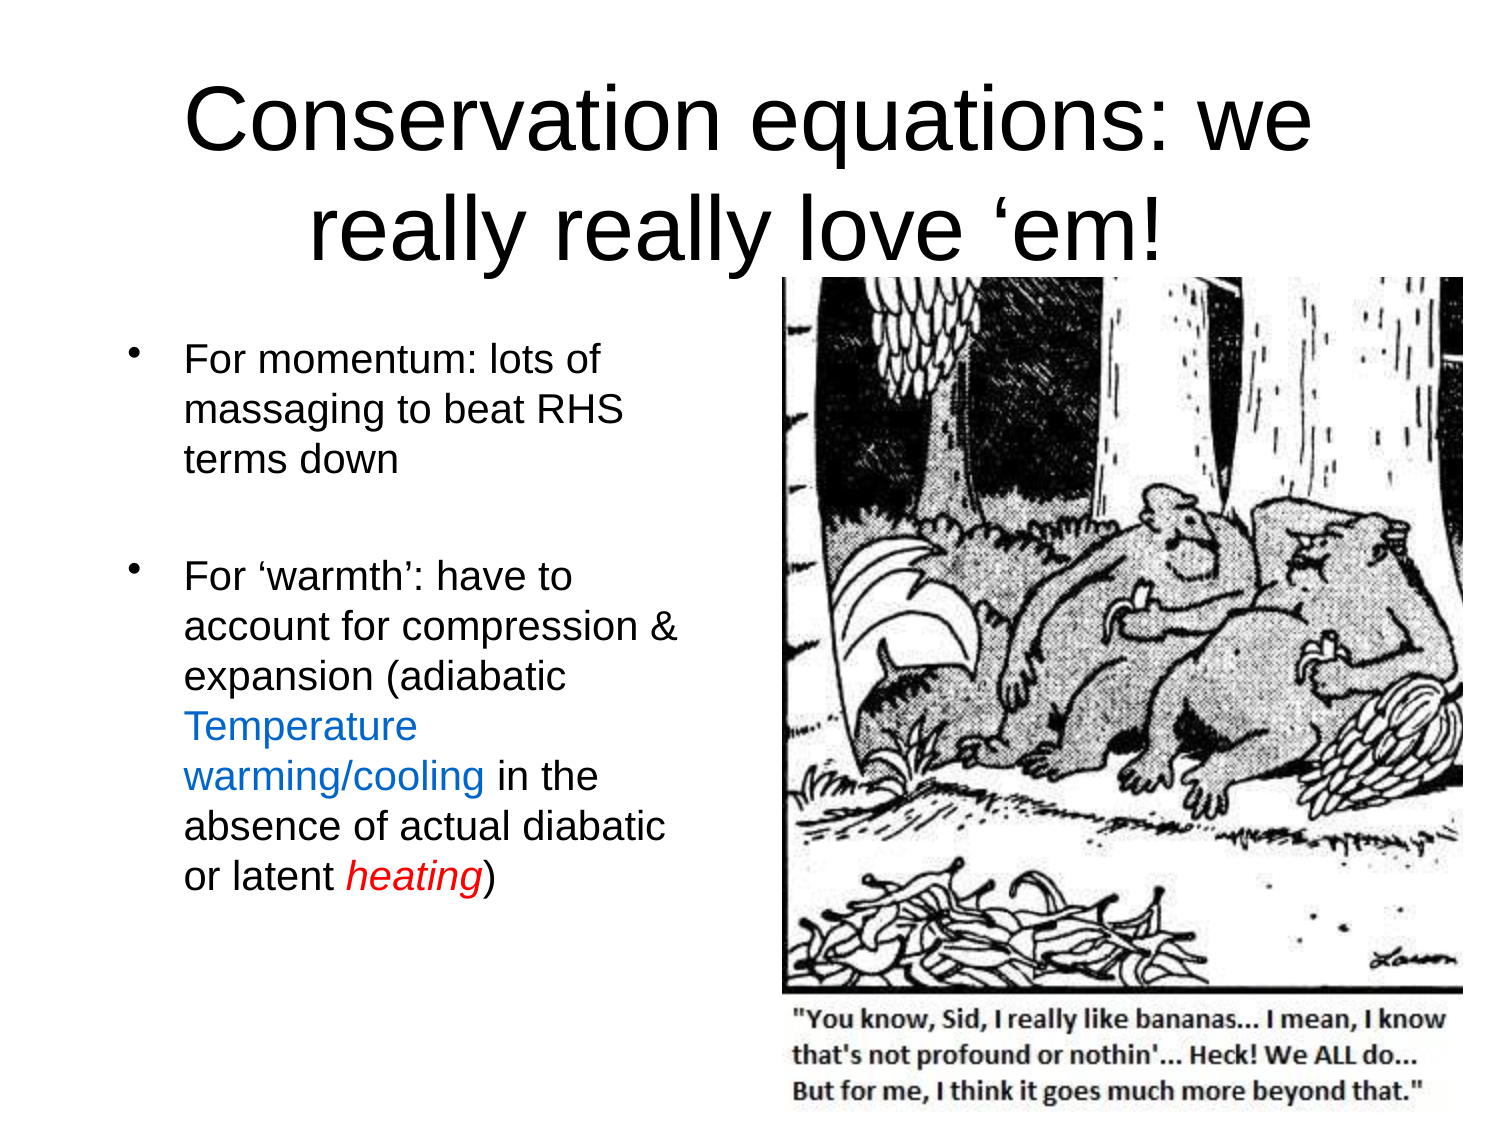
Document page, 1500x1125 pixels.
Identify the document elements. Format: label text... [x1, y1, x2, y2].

list For momentum: lots of massaging to beat RHS terms down For ‘warmth’: have to account for compression & expansion (adiabatic Temperature warming/cooling in the absence of actual diabatic or latent heating) [111, 324, 715, 1001]
title Conservation equations: we really really love ‘em! [111, 74, 1388, 263]
picture [781, 277, 1463, 1125]
